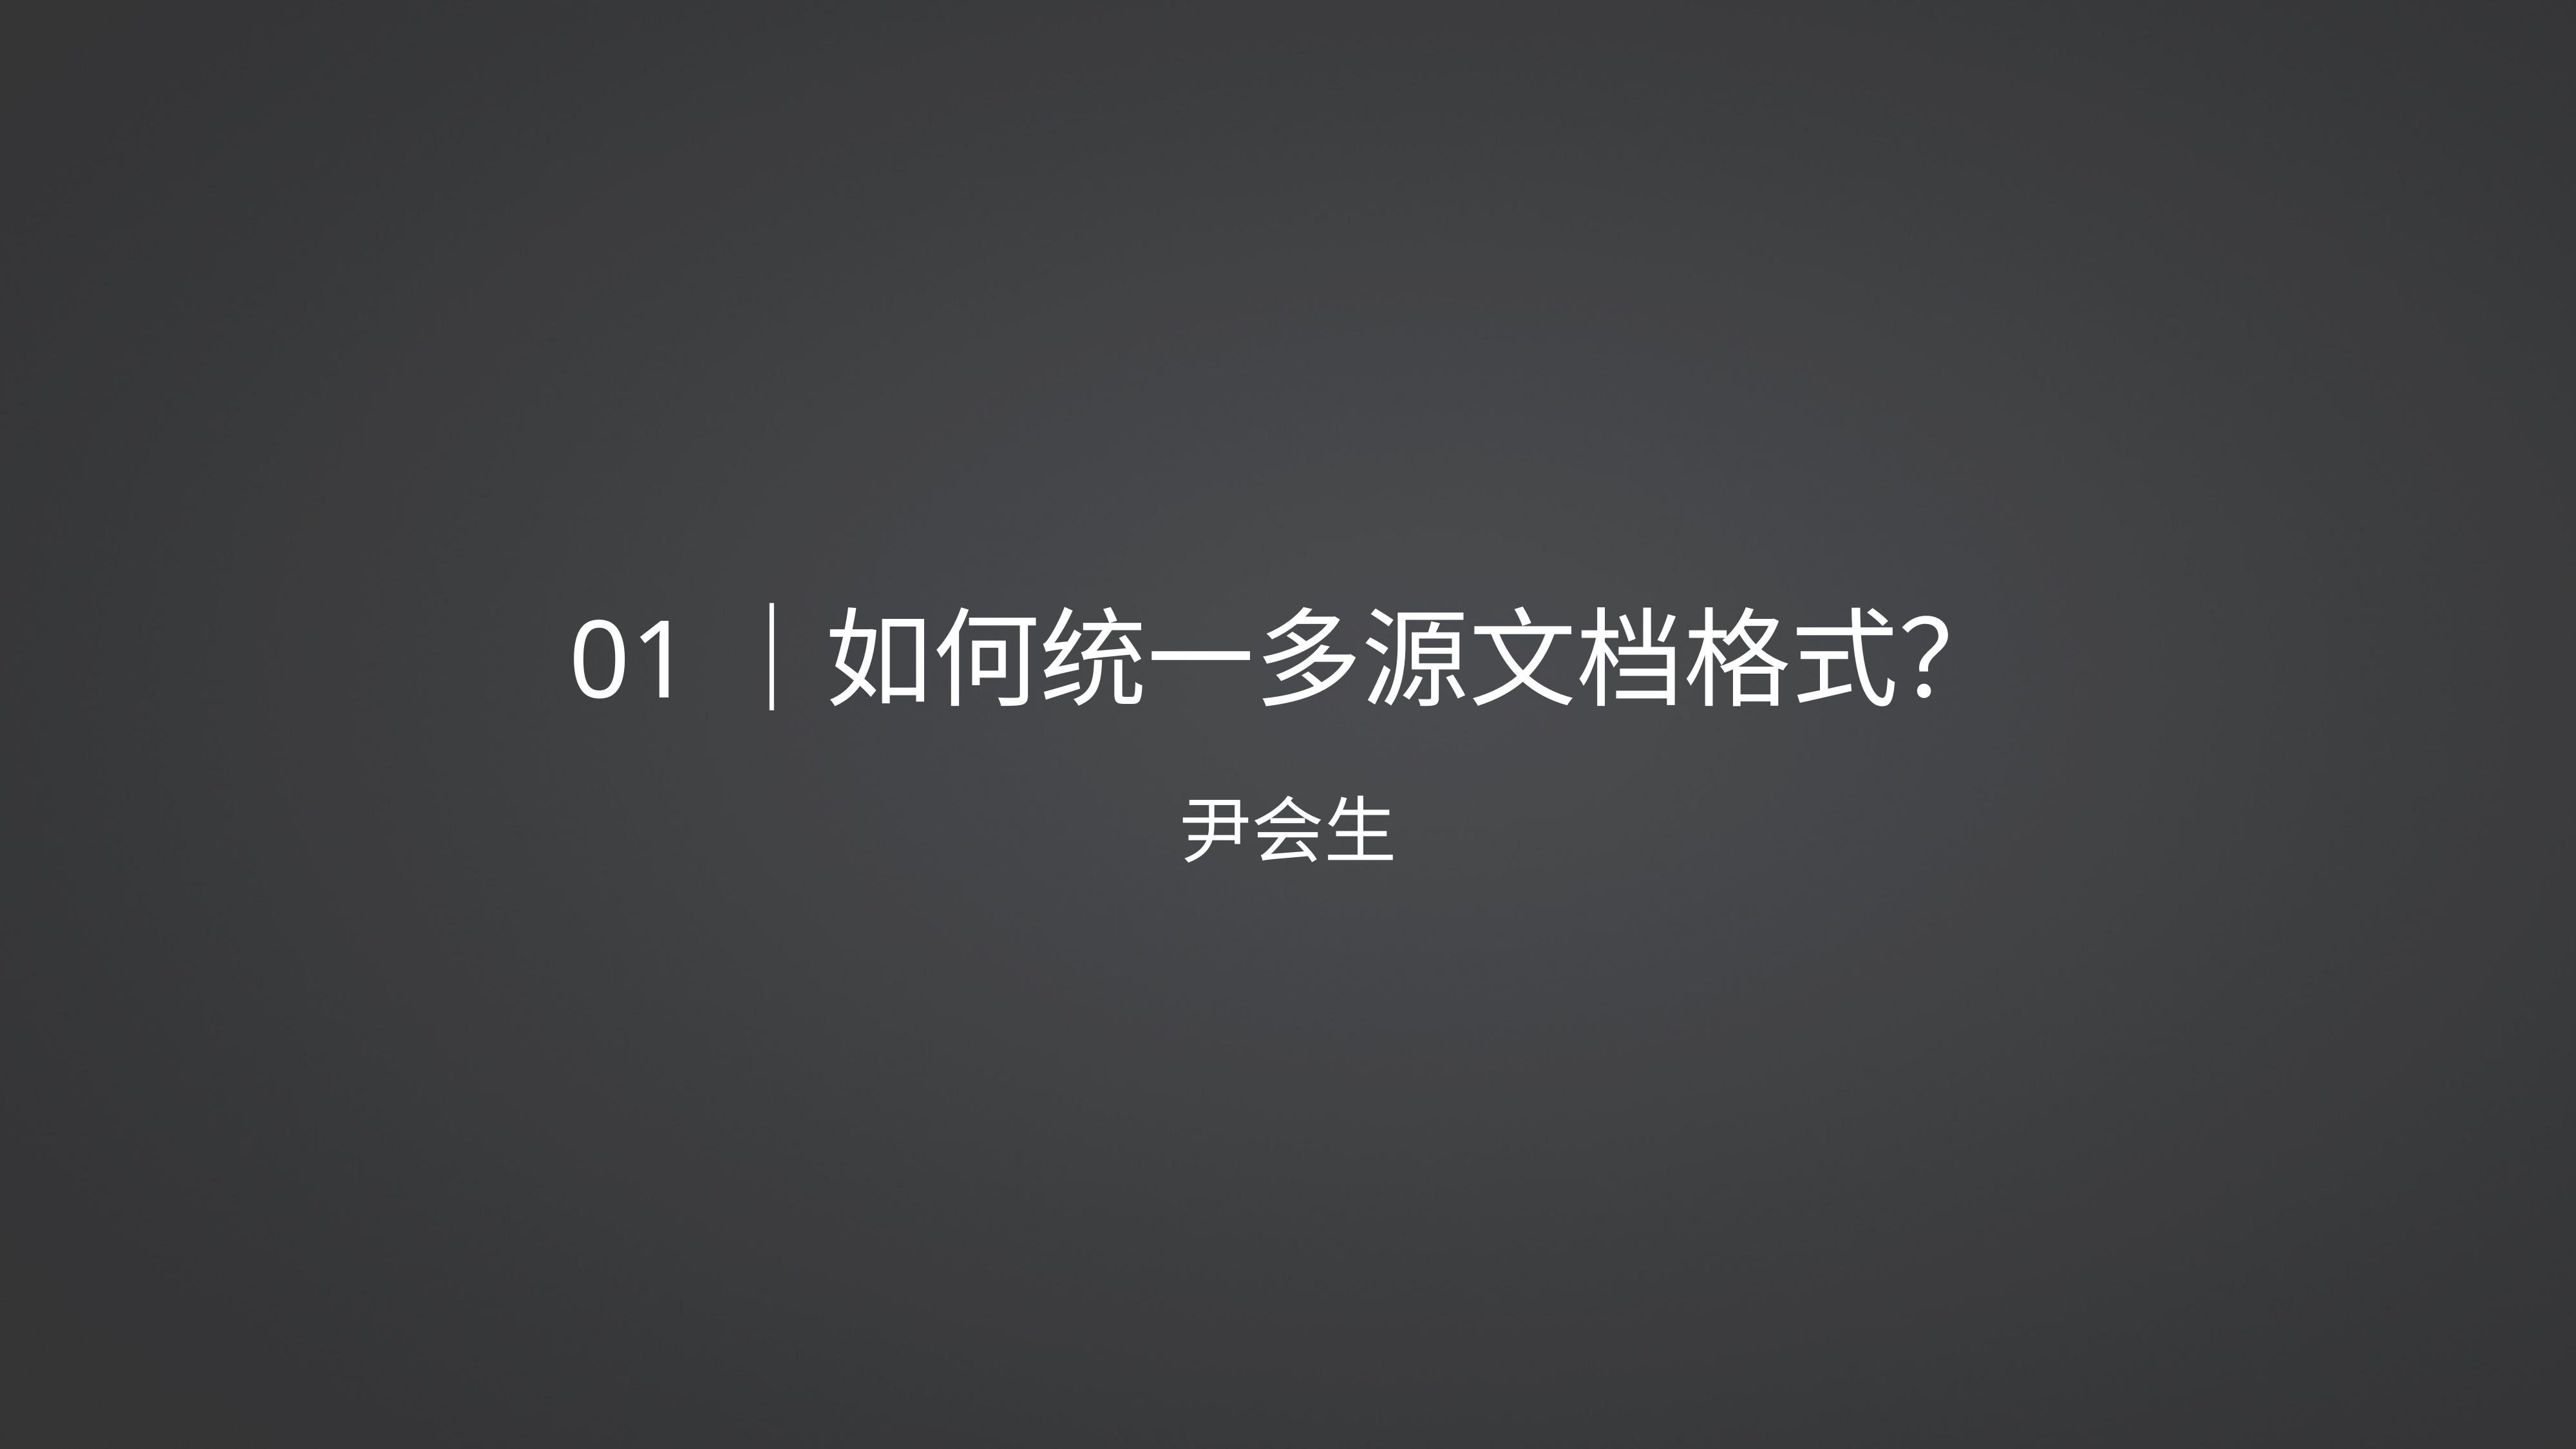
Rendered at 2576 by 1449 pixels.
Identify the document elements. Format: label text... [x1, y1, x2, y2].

picture [0, 0, 2576, 1449]
list 尹会生 [187, 779, 2389, 947]
title 01｜如何统一多源文档格式？ [187, 447, 2389, 725]
